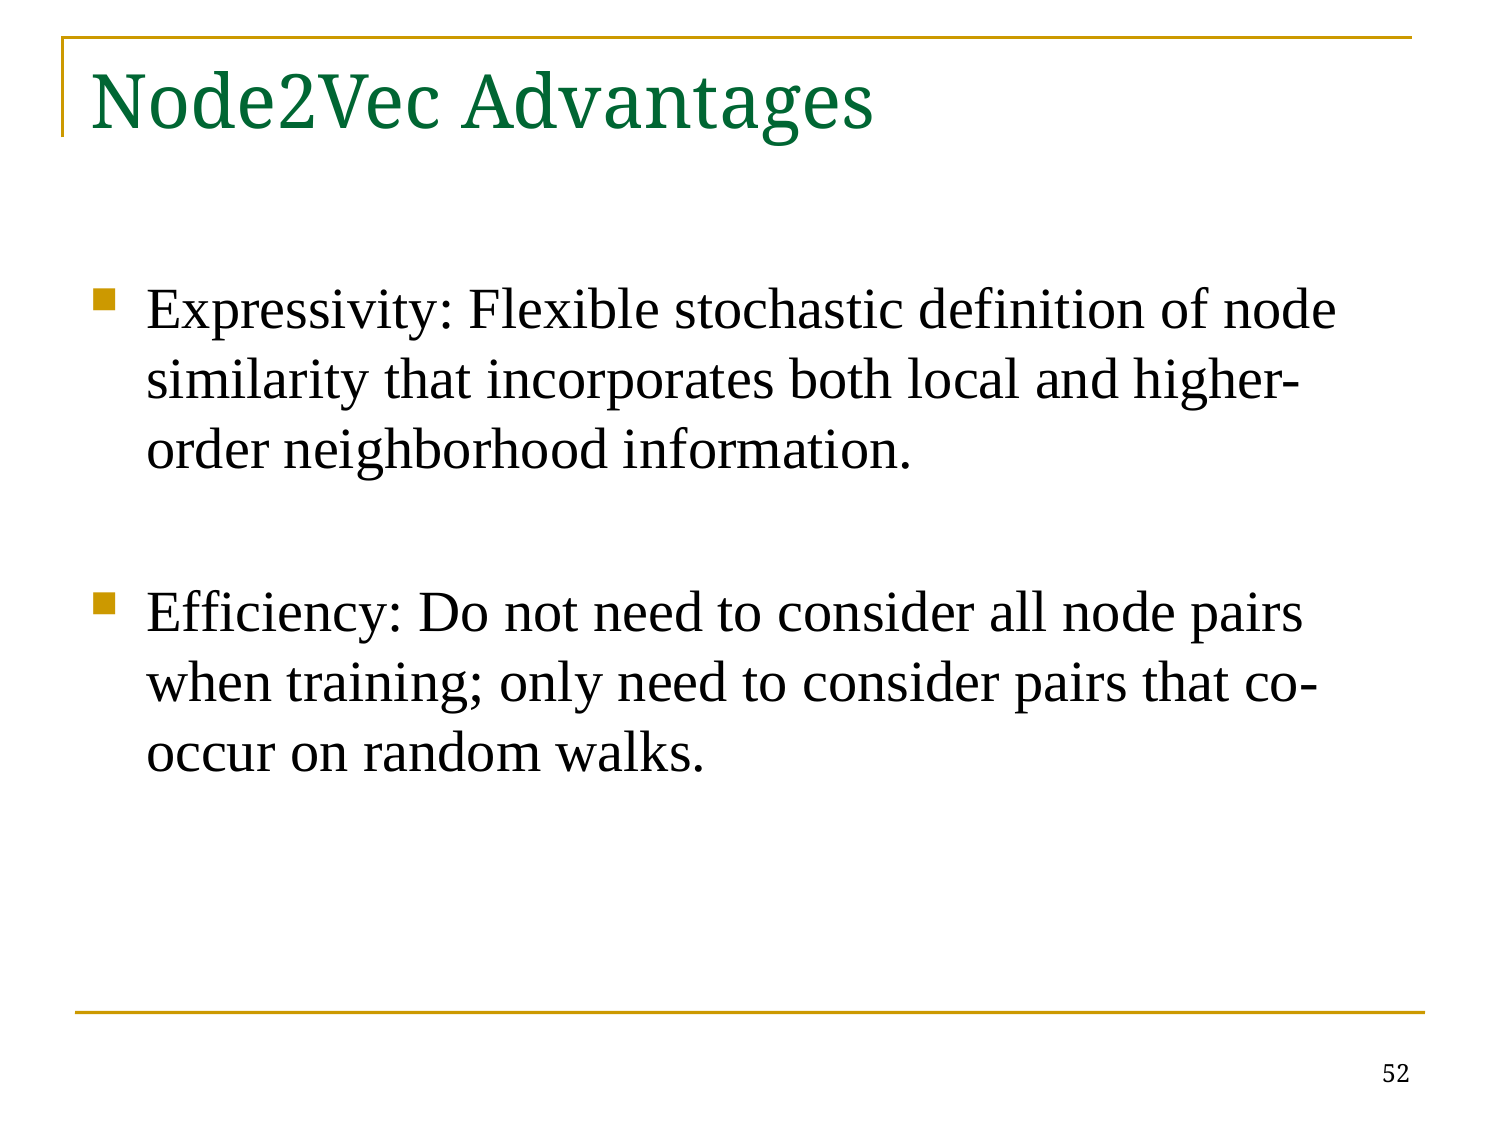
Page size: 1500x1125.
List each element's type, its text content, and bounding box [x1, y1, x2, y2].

title Node2Vec Advantages [75, 45, 1425, 233]
slide_number 52 [1074, 1023, 1426, 1100]
list Expressivity: Flexible stochastic definition of node similarity that incorporates both local and higher-order neighborhood information. Efficiency: Do not need to consider all node pairs when training; only need to consider pairs that co-occur on random walks. [75, 262, 1425, 1006]
